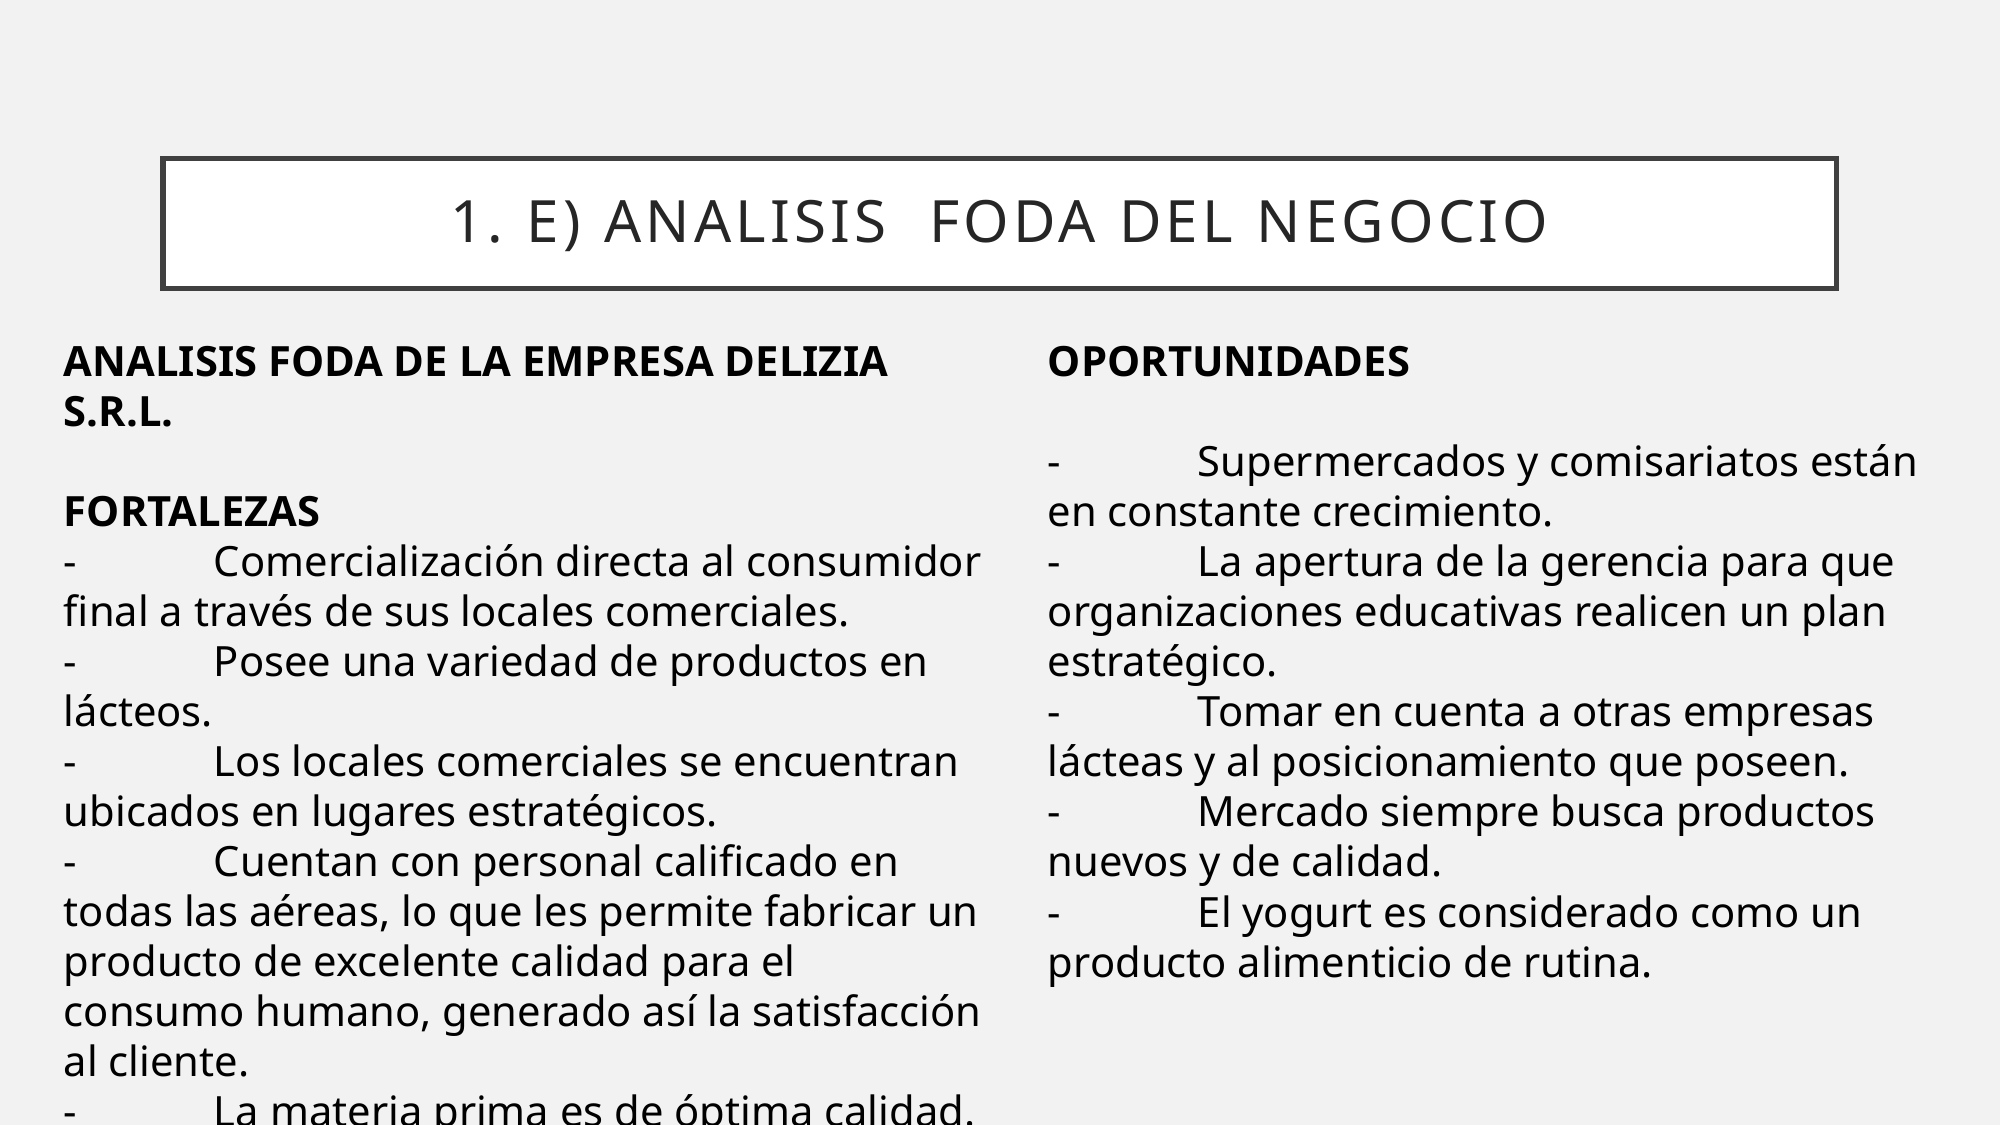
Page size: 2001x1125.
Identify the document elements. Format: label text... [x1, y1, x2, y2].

text_box OPORTUNIDADES - Supermercados y comisariatos están en constante crecimiento. - La apertura de la gerencia para que organizaciones educativas realicen un plan estratégico. - Tomar en cuenta a otras empresas lácteas y al posicionamiento que poseen. - Mercado siempre busca productos nuevos y de calidad. - El yogurt es considerado como un producto alimenticio de rutina. [1033, 327, 1951, 1043]
title 1. e) ANALISIS FODA DEL NEGOCIO [160, 156, 1839, 291]
text_box ANALISIS FODA DE LA EMPRESA DELIZIA S.R.L. FORTALEZAS - Comercialización directa al consumidor final a través de sus locales comerciales. - Posee una variedad de productos en lácteos. - Los locales comerciales se encuentran ubicados en lugares estratégicos. - Cuentan con personal calificado en todas las aéreas, lo que les permite fabricar un producto de excelente calidad para el consumo humano, generado así la satisfacción al cliente. - La materia prima es de óptima calidad. [49, 327, 1000, 1125]
